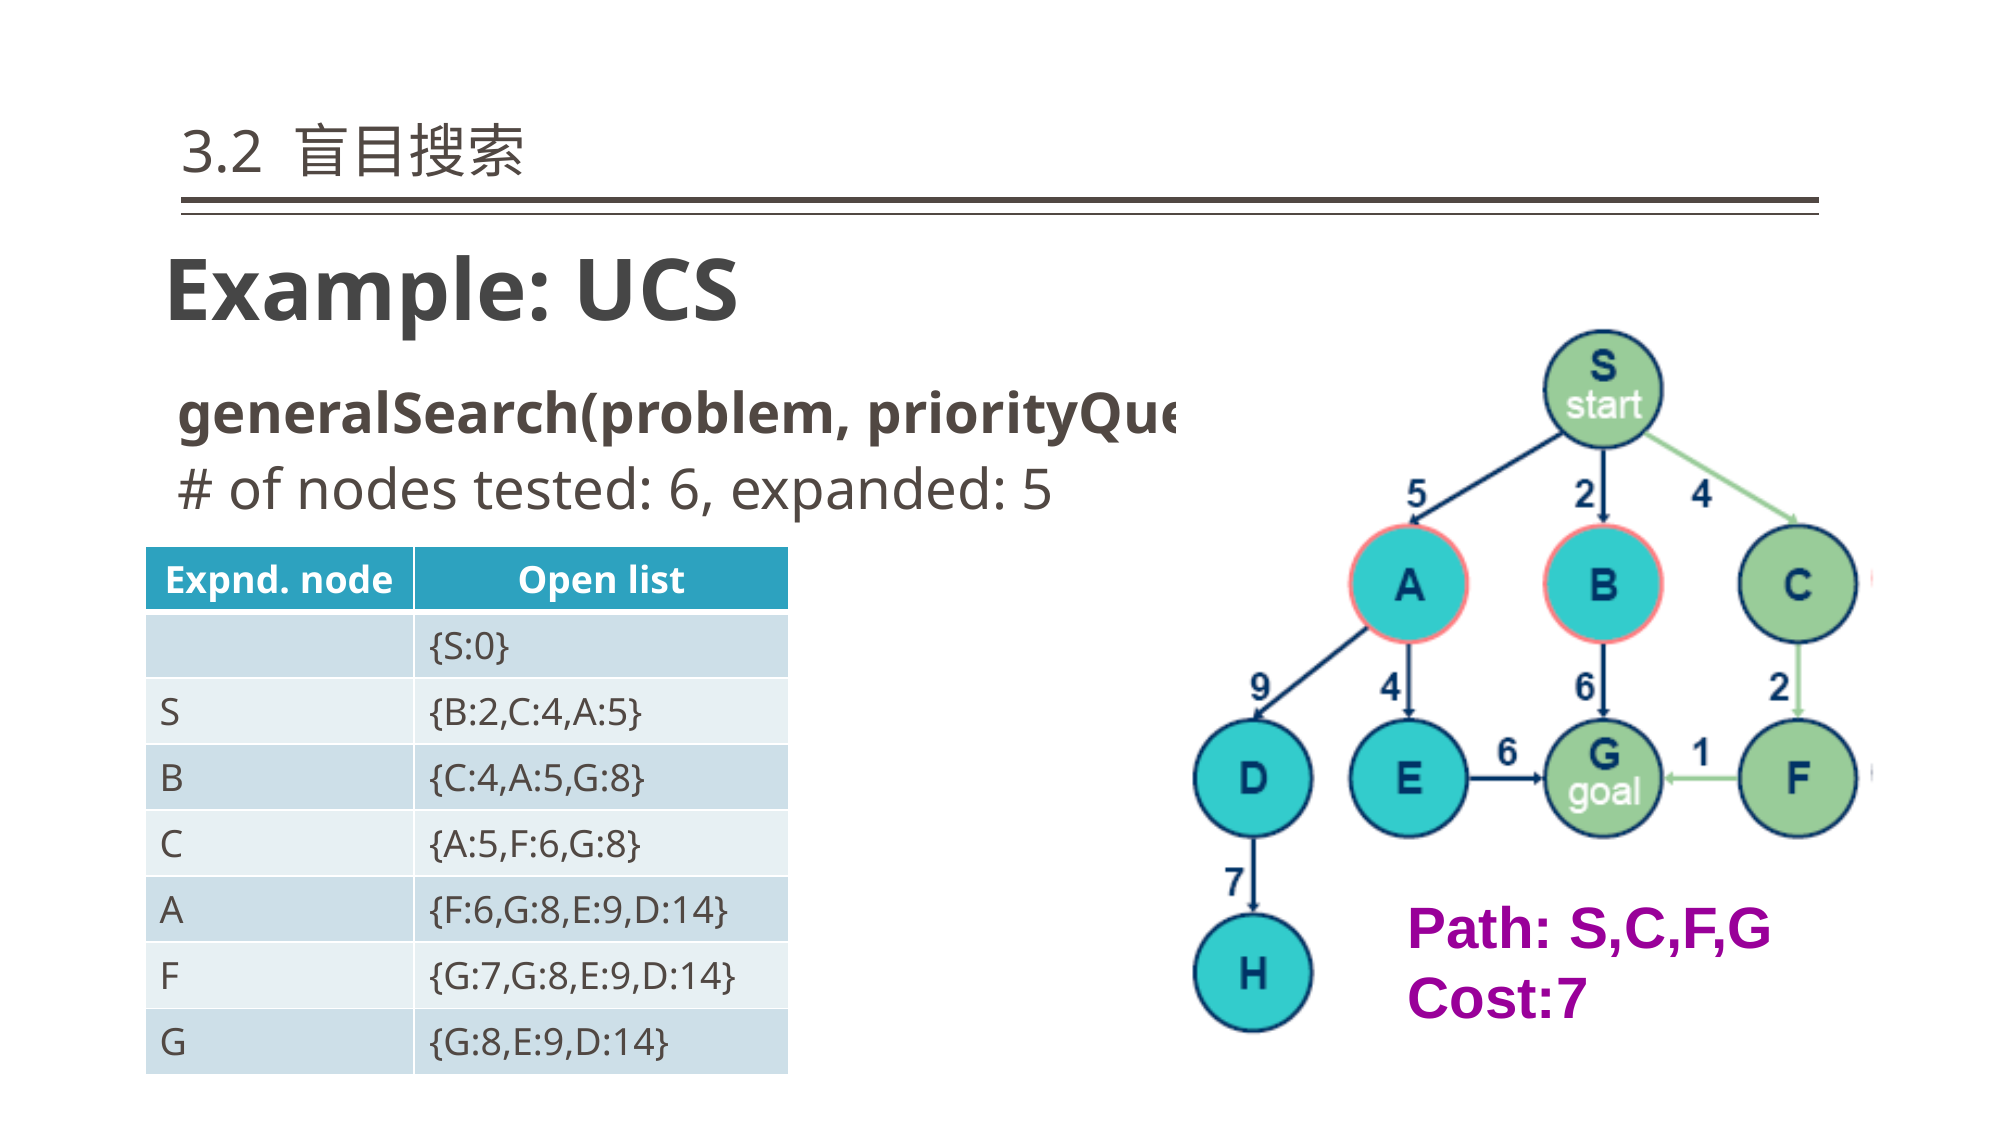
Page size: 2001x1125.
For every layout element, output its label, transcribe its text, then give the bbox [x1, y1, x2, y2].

table_cell {B:2,C:4,A:5} [415, 679, 788, 743]
table_cell {G:7,G:8,E:9,D:14} [415, 943, 788, 1008]
table_cell {S:0} [415, 615, 788, 677]
picture [1176, 306, 1880, 1058]
table_cell S [146, 679, 413, 743]
table_cell C [146, 811, 413, 875]
table_cell {A:5,F:6,G:8} [415, 811, 788, 875]
table_cell B [146, 745, 413, 809]
table_cell {C:4,A:5,G:8} [415, 745, 788, 809]
table_header Open list [415, 547, 788, 609]
table_header Expnd. node [146, 547, 413, 609]
table_cell {F:6,G:8,E:9,D:14} [415, 877, 788, 941]
table_cell G [146, 1009, 413, 1074]
table_cell A [146, 877, 413, 941]
table_cell F [146, 943, 413, 1008]
text_box Example: UCS [149, 192, 1500, 380]
table_cell {G:8,E:9,D:14} [415, 1009, 788, 1074]
text_box generalSearch(problem, priorityQueue) # of nodes tested: 6, expanded: 5 [144, 370, 1170, 549]
table_cell [146, 615, 413, 677]
title 3.2 盲目搜索 [181, 12, 1819, 193]
